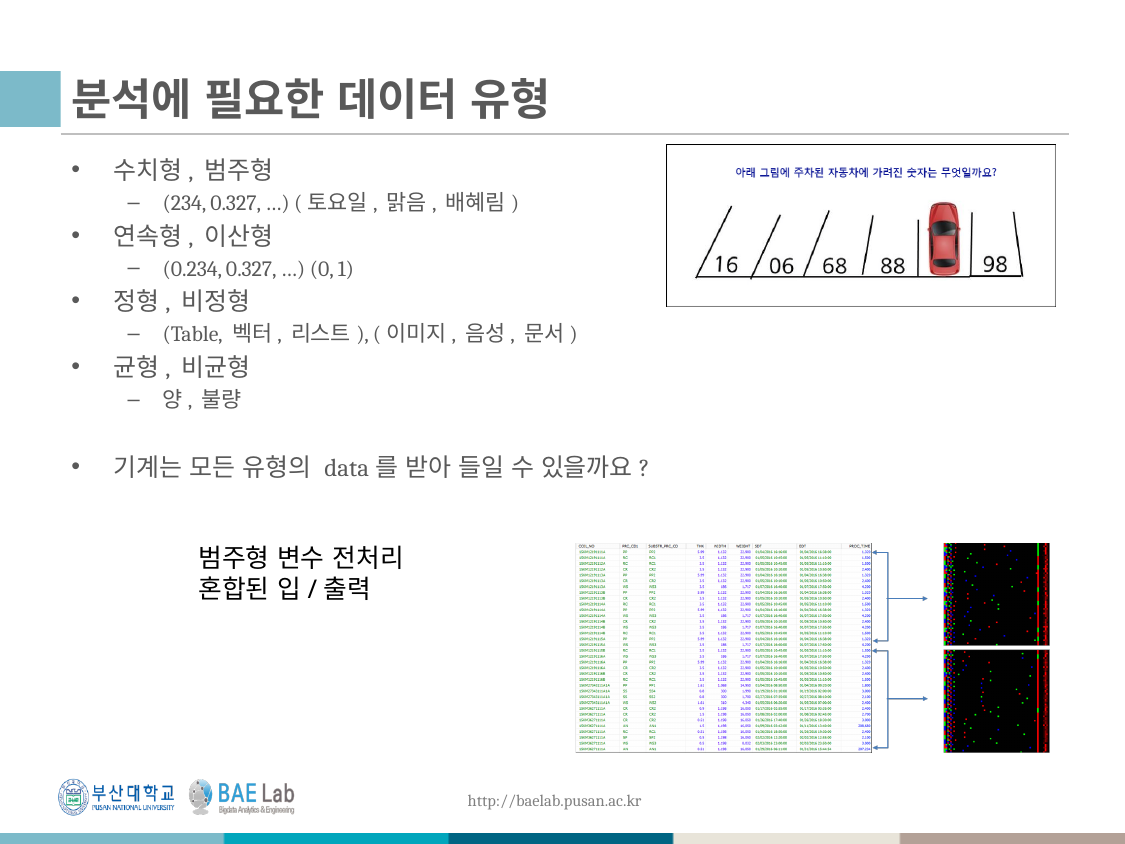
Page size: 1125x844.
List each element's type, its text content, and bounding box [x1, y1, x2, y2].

picture [575, 542, 1104, 754]
list 수치형, 범주형 (234, 0.327, …) (토요일, 맑음, 배혜림) 연속형, 이산형 (0.234, 0.327, …) (0, 1) 정형, 비정형 (Table, 벡터, 리스트), (이미지, 음성, 문서) 균형, 비균형 양, 불량 기계는 모든 유형의 data를 받아 들일 수 있을까요? [56, 146, 1069, 754]
picture [186, 776, 300, 816]
picture [55, 775, 175, 819]
picture [665, 144, 1056, 307]
picture [673, 833, 1125, 844]
picture [0, 833, 448, 844]
title 분석에 필요한 데이터 유형 [56, 71, 1069, 125]
text_box 범주형 변수 전처리 혼합된 입/출력 [183, 534, 420, 612]
